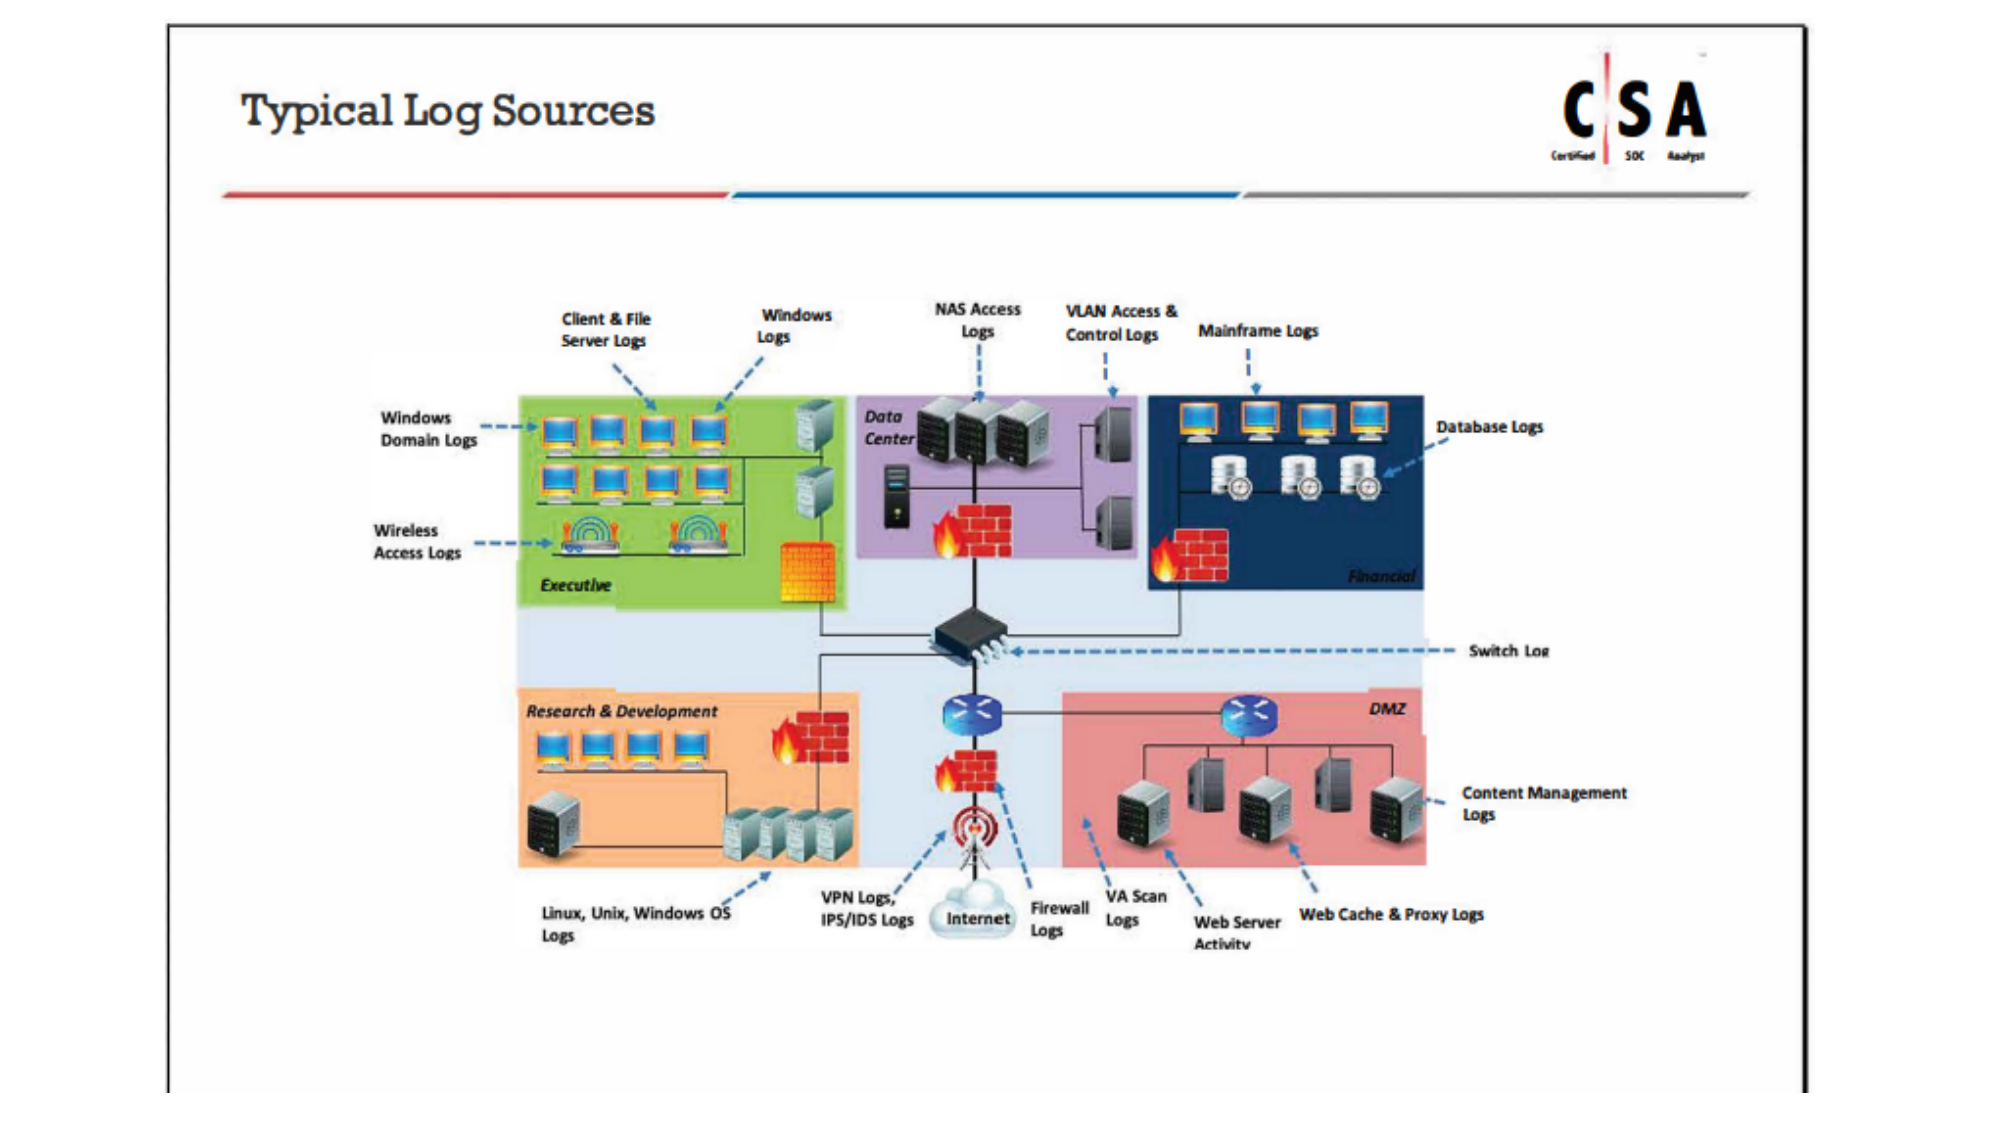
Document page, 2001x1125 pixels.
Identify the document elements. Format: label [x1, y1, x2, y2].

picture [164, 18, 1815, 1093]
